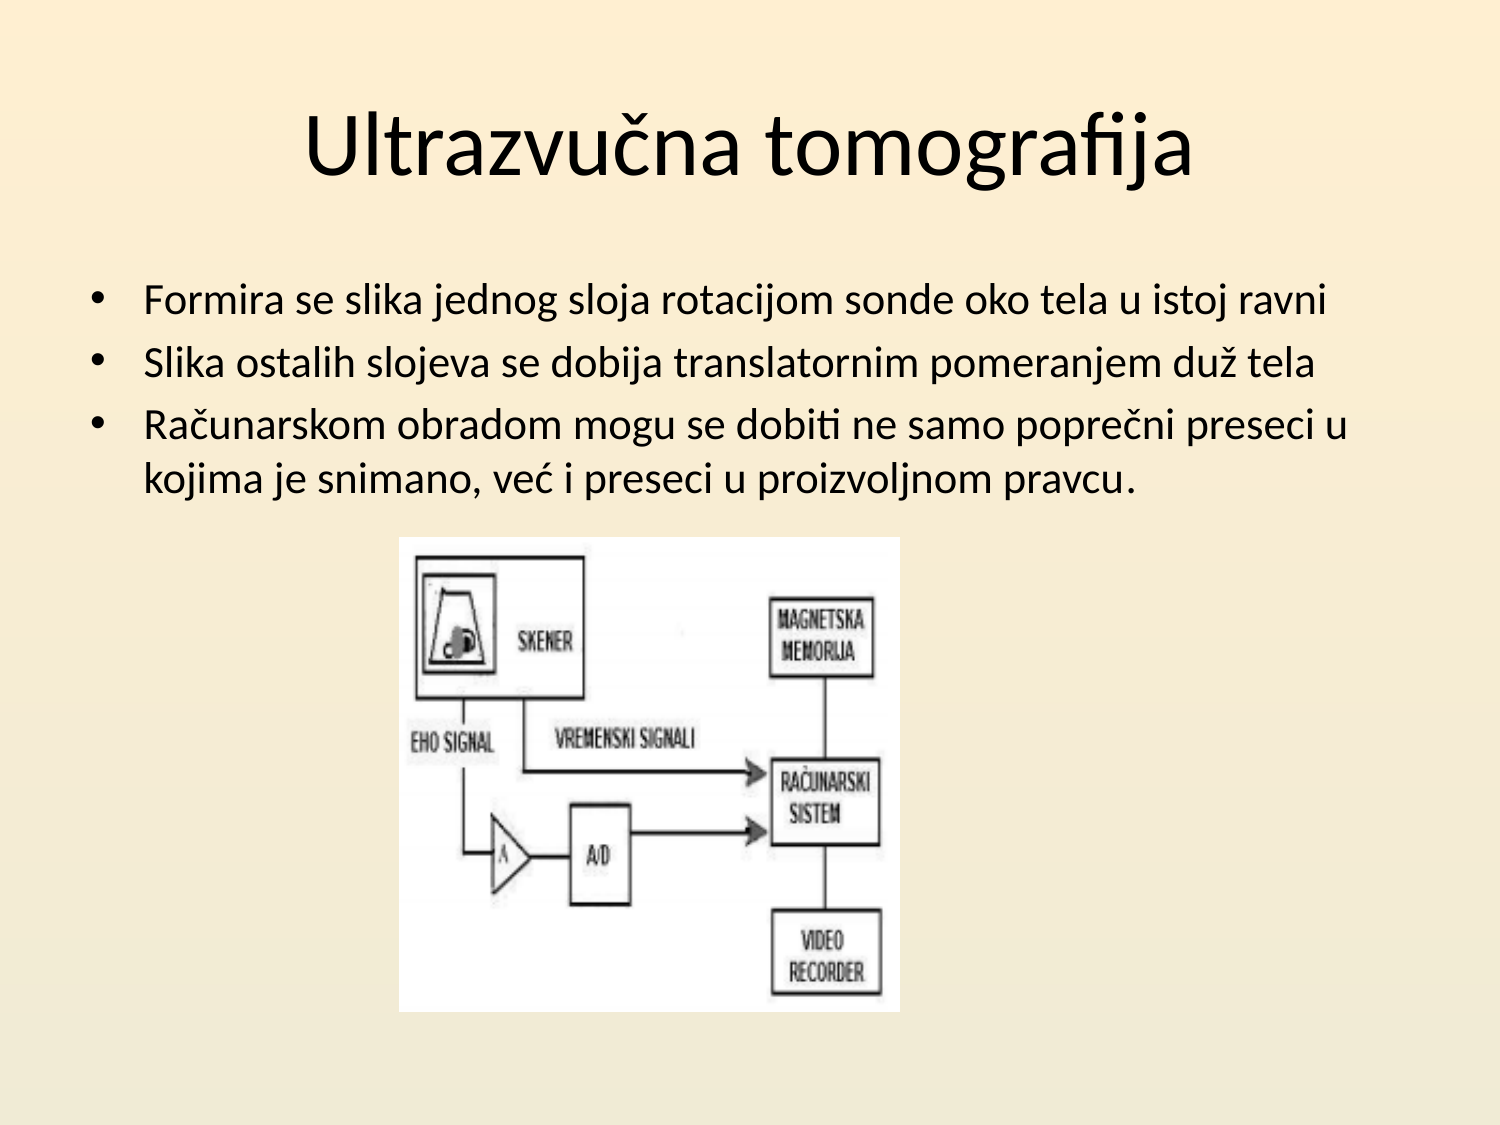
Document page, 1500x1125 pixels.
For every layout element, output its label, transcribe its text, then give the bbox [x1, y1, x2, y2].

picture [399, 537, 901, 1012]
list Formira se slika jednog sloja rotacijom sonde oko tela u istoj ravni Slika ostalih slojeva se dobija translatornim pomeranjem duž tela Računarskom obradom mogu se dobiti ne samo poprečni preseci u kojima je snimano, već i preseci u proizvoljnom pravcu. [75, 262, 1425, 613]
title Ultrazvučna tomografija [75, 45, 1425, 233]
